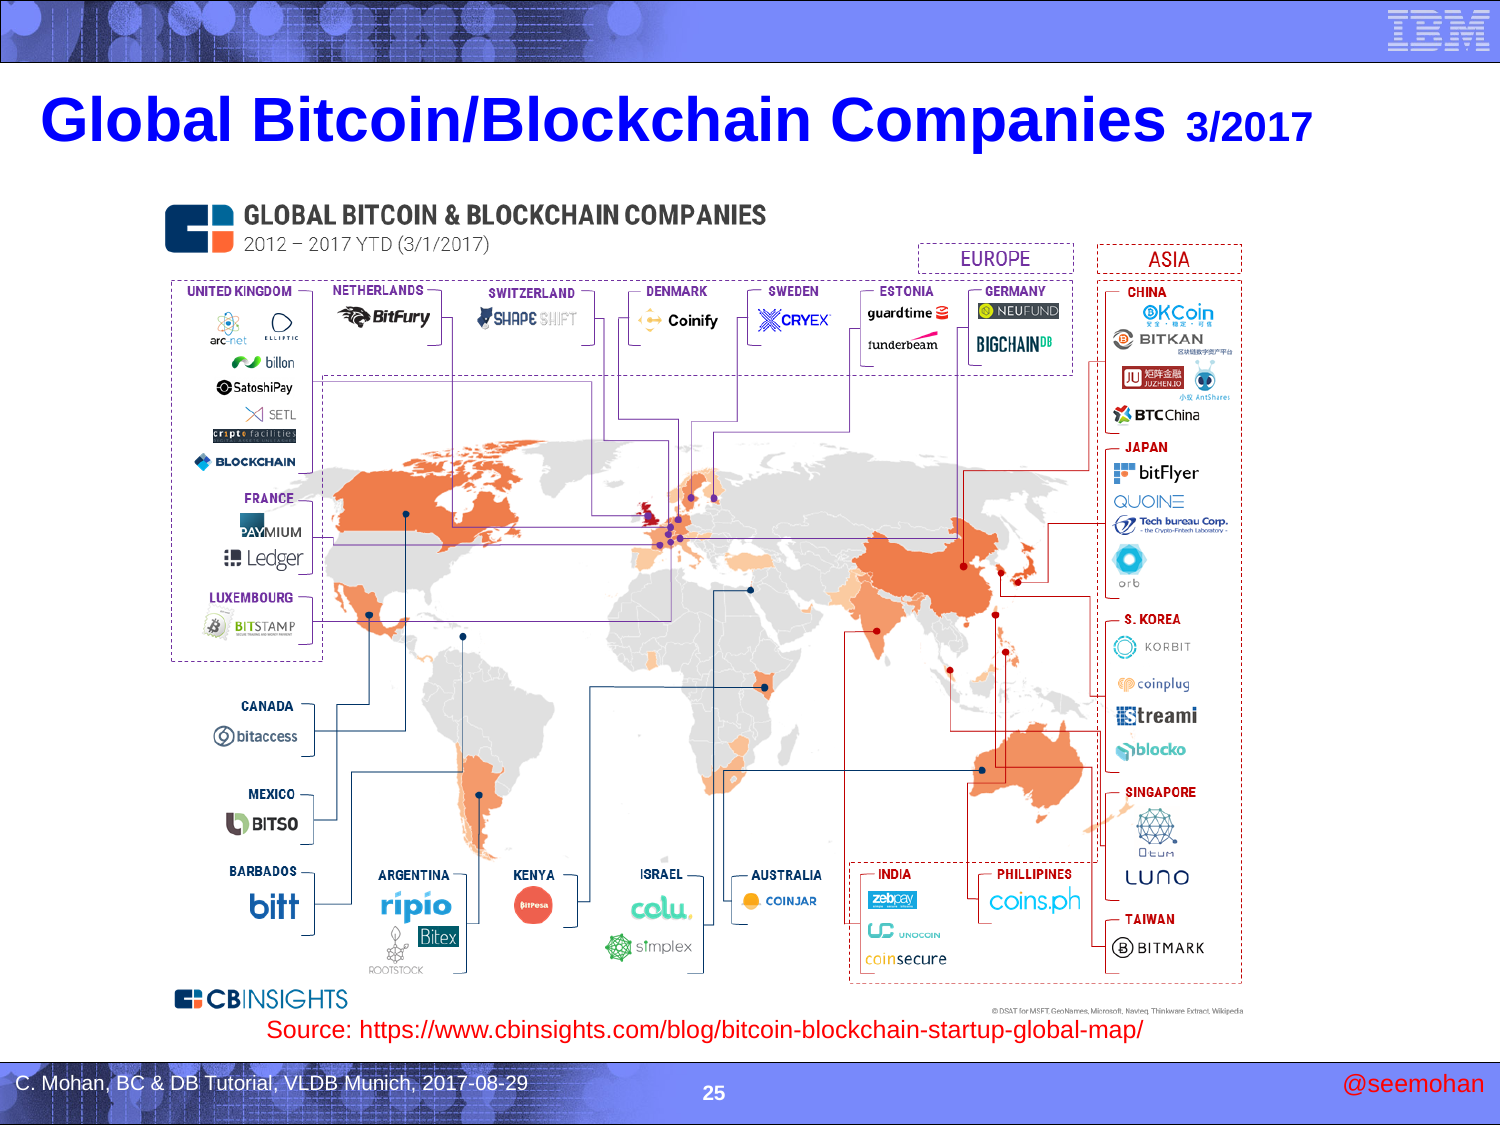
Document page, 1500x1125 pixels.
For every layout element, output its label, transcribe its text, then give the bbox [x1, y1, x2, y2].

picture [0, 1063, 1500, 1124]
slide_number 25 [687, 1072, 853, 1125]
title Global Bitcoin/Blockchain Companies 3/2017 [25, 80, 1378, 162]
picture [124, 181, 1288, 1054]
picture [1, 1, 1500, 62]
